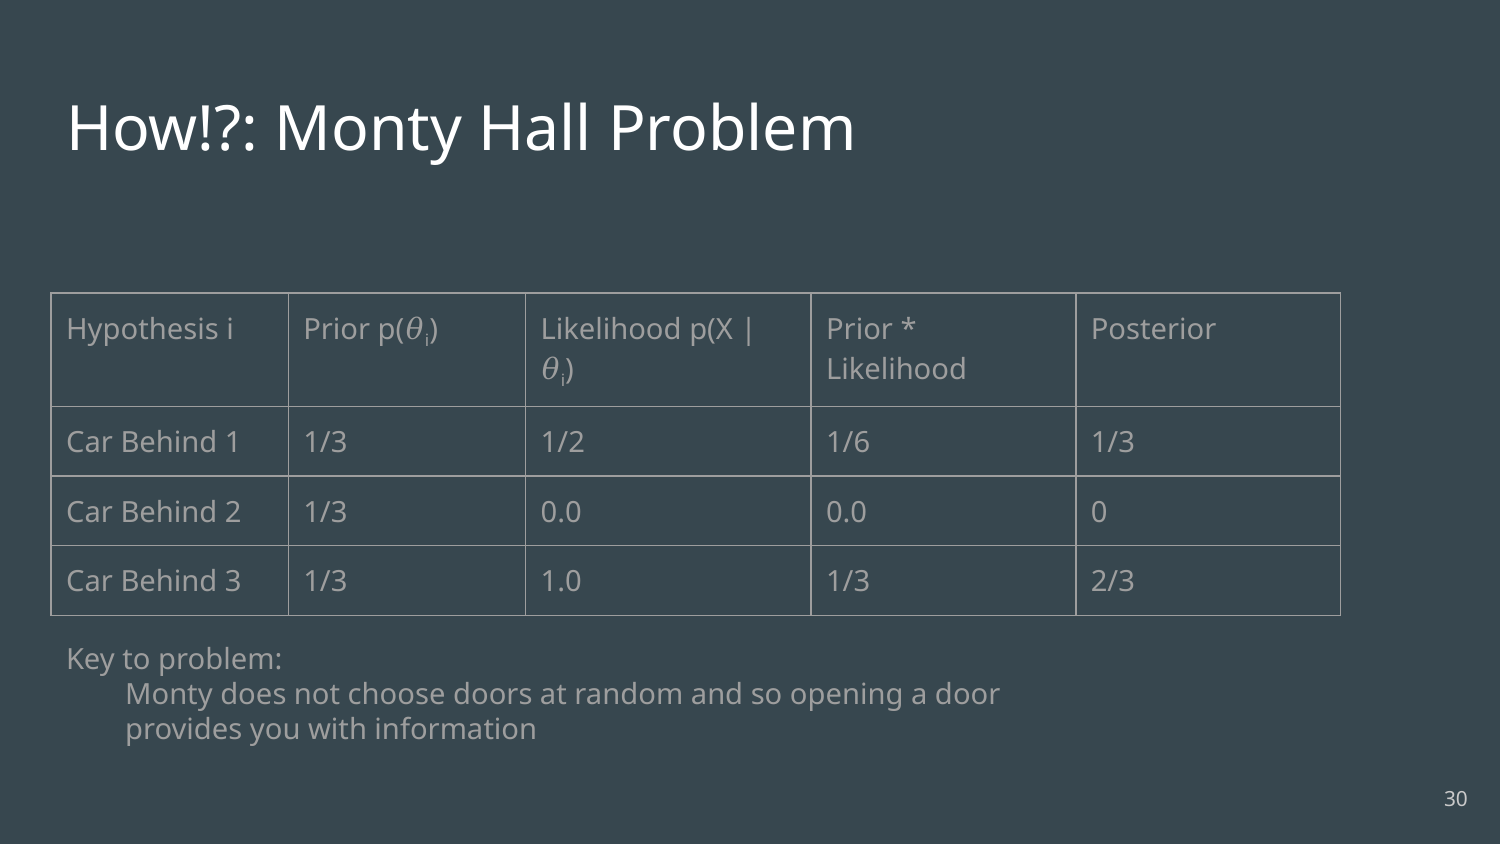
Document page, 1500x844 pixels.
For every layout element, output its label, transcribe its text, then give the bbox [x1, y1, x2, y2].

table_cell 1/3 [812, 546, 1075, 615]
table_cell 1.0 [526, 546, 810, 615]
table_cell Car Behind 2 [52, 477, 288, 545]
table_cell 2/3 [1077, 546, 1340, 615]
table_cell 1/3 [1077, 407, 1340, 475]
table_cell 1/2 [526, 407, 810, 475]
table_cell 1/6 [812, 407, 1075, 475]
table_header Prior * Likelihood [812, 294, 1075, 406]
table_cell 0.0 [812, 477, 1075, 545]
table_header Prior p(𝜃i) [289, 294, 525, 406]
table_cell 0.0 [526, 477, 810, 545]
table_cell 0 [1077, 477, 1340, 545]
table_cell Car Behind 1 [52, 407, 288, 475]
table_cell 1/3 [289, 407, 525, 475]
table_cell Car Behind 3 [52, 546, 288, 615]
title How!?: Monty Hall Problem [51, 72, 1449, 167]
table_cell 1/3 [289, 477, 525, 545]
table_header Posterior [1077, 294, 1340, 406]
table_cell 1/3 [289, 546, 525, 615]
text_box Key to problem: Monty does not choose doors at random and so opening a door provides you with information [51, 625, 1048, 799]
table_header Hypothesis i [52, 294, 288, 406]
slide_number ‹#› [1392, 767, 1483, 833]
table_header Likelihood p(X | 𝜃i) [526, 294, 810, 406]
